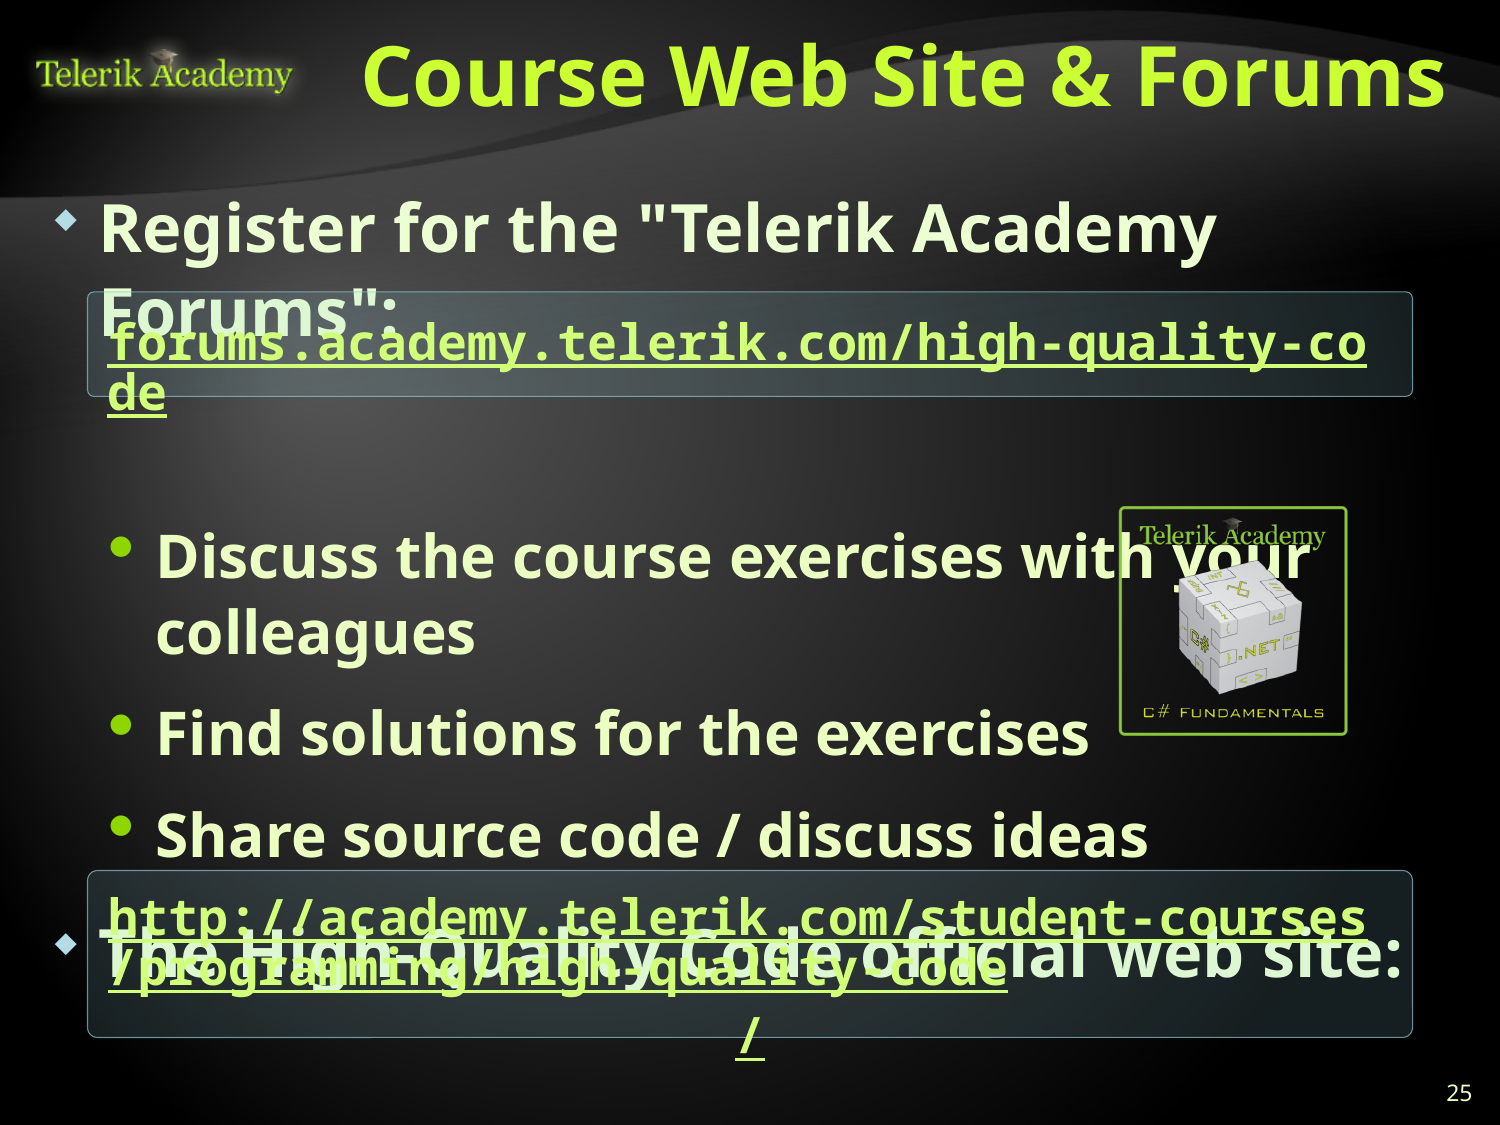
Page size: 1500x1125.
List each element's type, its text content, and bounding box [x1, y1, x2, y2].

text_box forums.academy.telerik.com/high-quality-code [87, 291, 1413, 397]
picture [0, 0, 1500, 1125]
slide_number 25 [1412, 1074, 1488, 1113]
list Register for the "Telerik Academy Forums": Discuss the course exercises with your colleagues Find solutions for the exercises Share source code / discuss ideas The High-Quality Code official web site: [37, 174, 1463, 1088]
title Course Web Site & Forums [300, 12, 1463, 150]
text_box http://academy.telerik.com/student-courses/programming/high-quality-code/ [87, 870, 1413, 1038]
